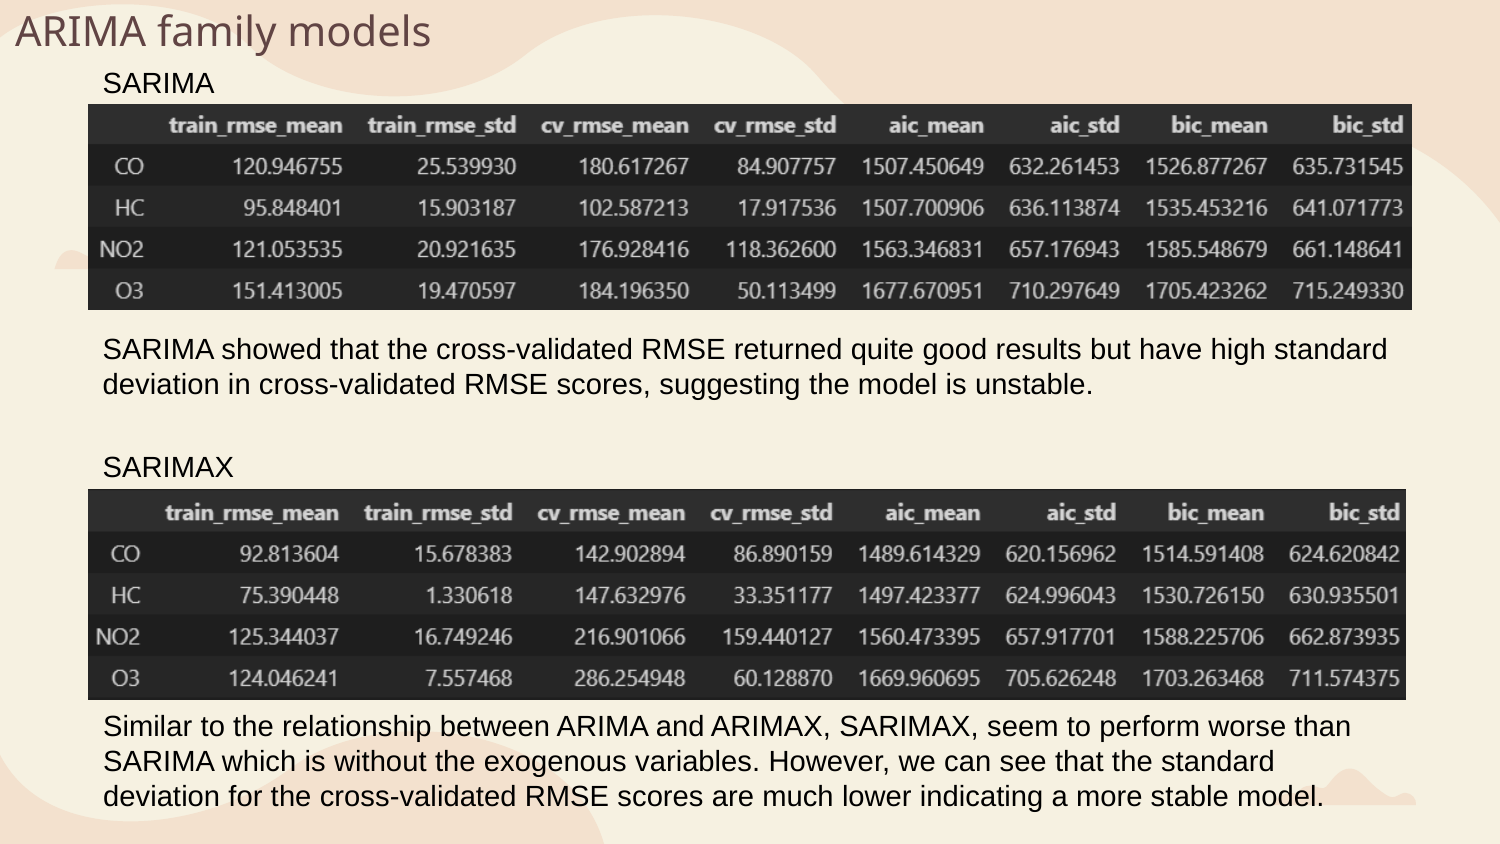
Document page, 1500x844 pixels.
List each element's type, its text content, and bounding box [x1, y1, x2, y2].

title ARIMA family models [0, 0, 690, 61]
picture [87, 104, 1413, 310]
text_box SARIMA showed that the cross-validated RMSE returned quite good results but have high standard deviation in cross-validated RMSE scores, suggesting the model is unstable. [87, 322, 1411, 408]
picture [87, 488, 1406, 700]
text_box SARIMAX [87, 440, 468, 488]
text_box Similar to the relationship between ARIMA and ARIMAX, SARIMAX, seem to perform worse than SARIMA which is without the exogenous variables. However, we can see that the standard deviation for the cross-validated RMSE scores are much lower indicating a more stable model. [88, 701, 1411, 820]
text_box SARIMA [87, 56, 468, 103]
